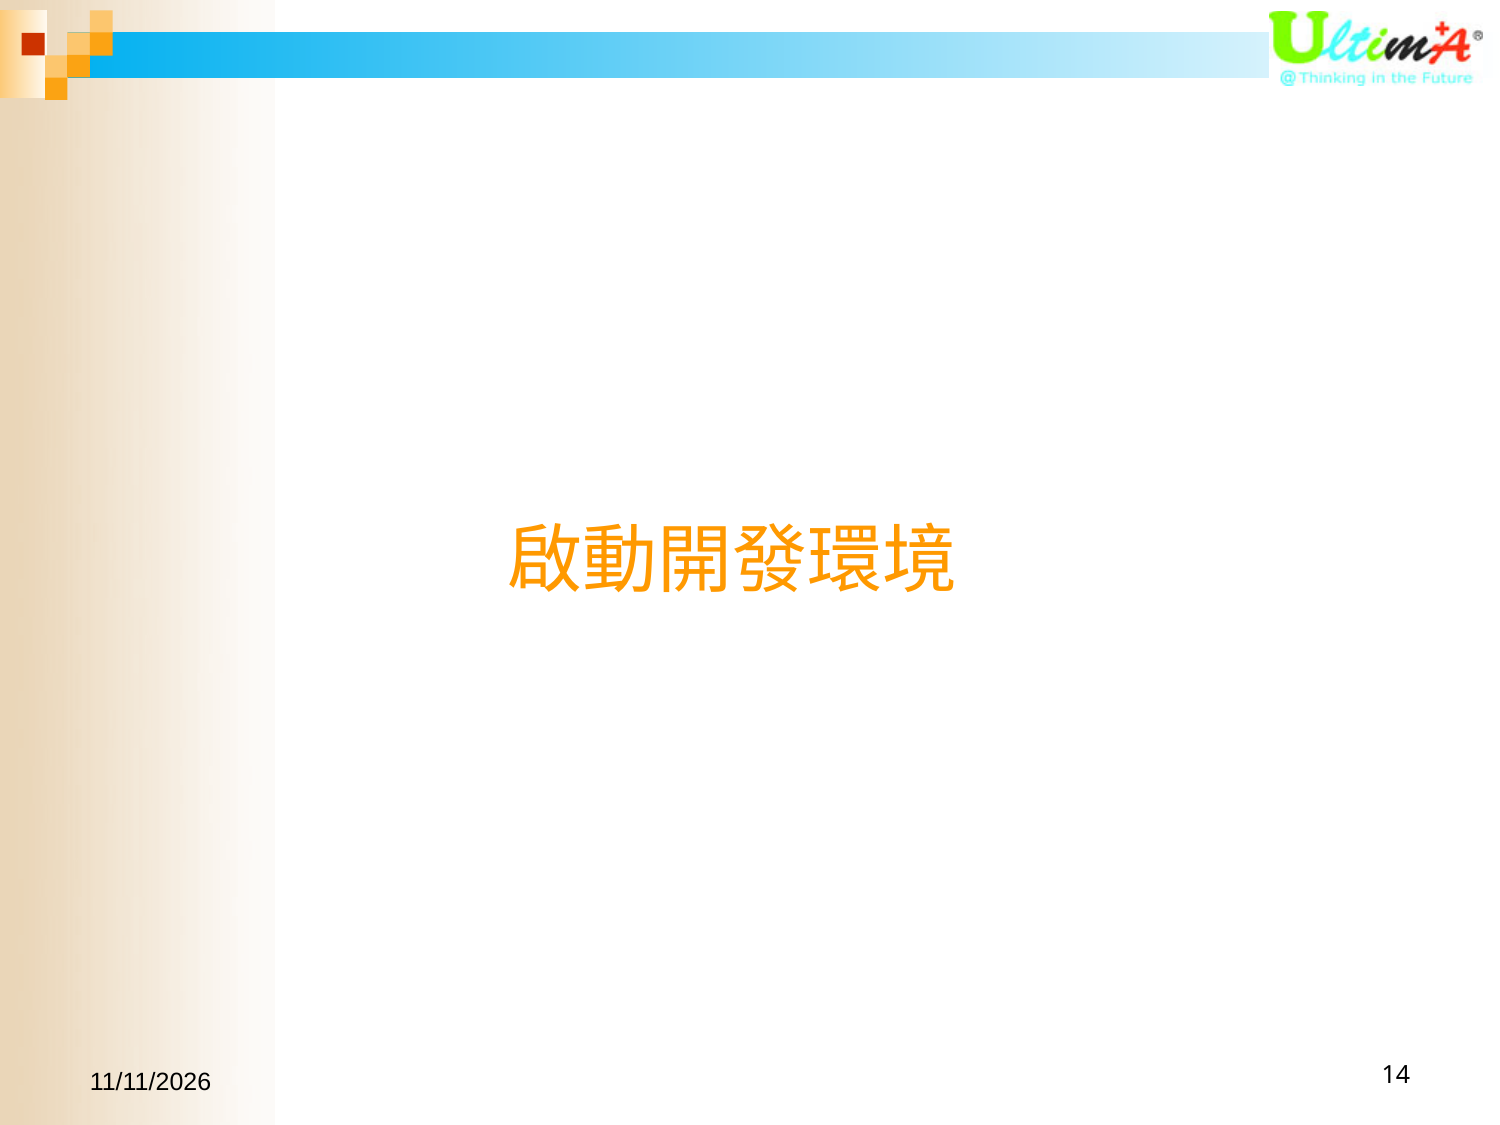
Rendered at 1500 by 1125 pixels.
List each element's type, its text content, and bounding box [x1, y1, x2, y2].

picture [1269, 11, 1483, 86]
text_box 14 [1074, 1024, 1425, 1100]
title 啟動開發環境 [214, 444, 1252, 670]
text_box 2016/10/22 [75, 1024, 425, 1103]
